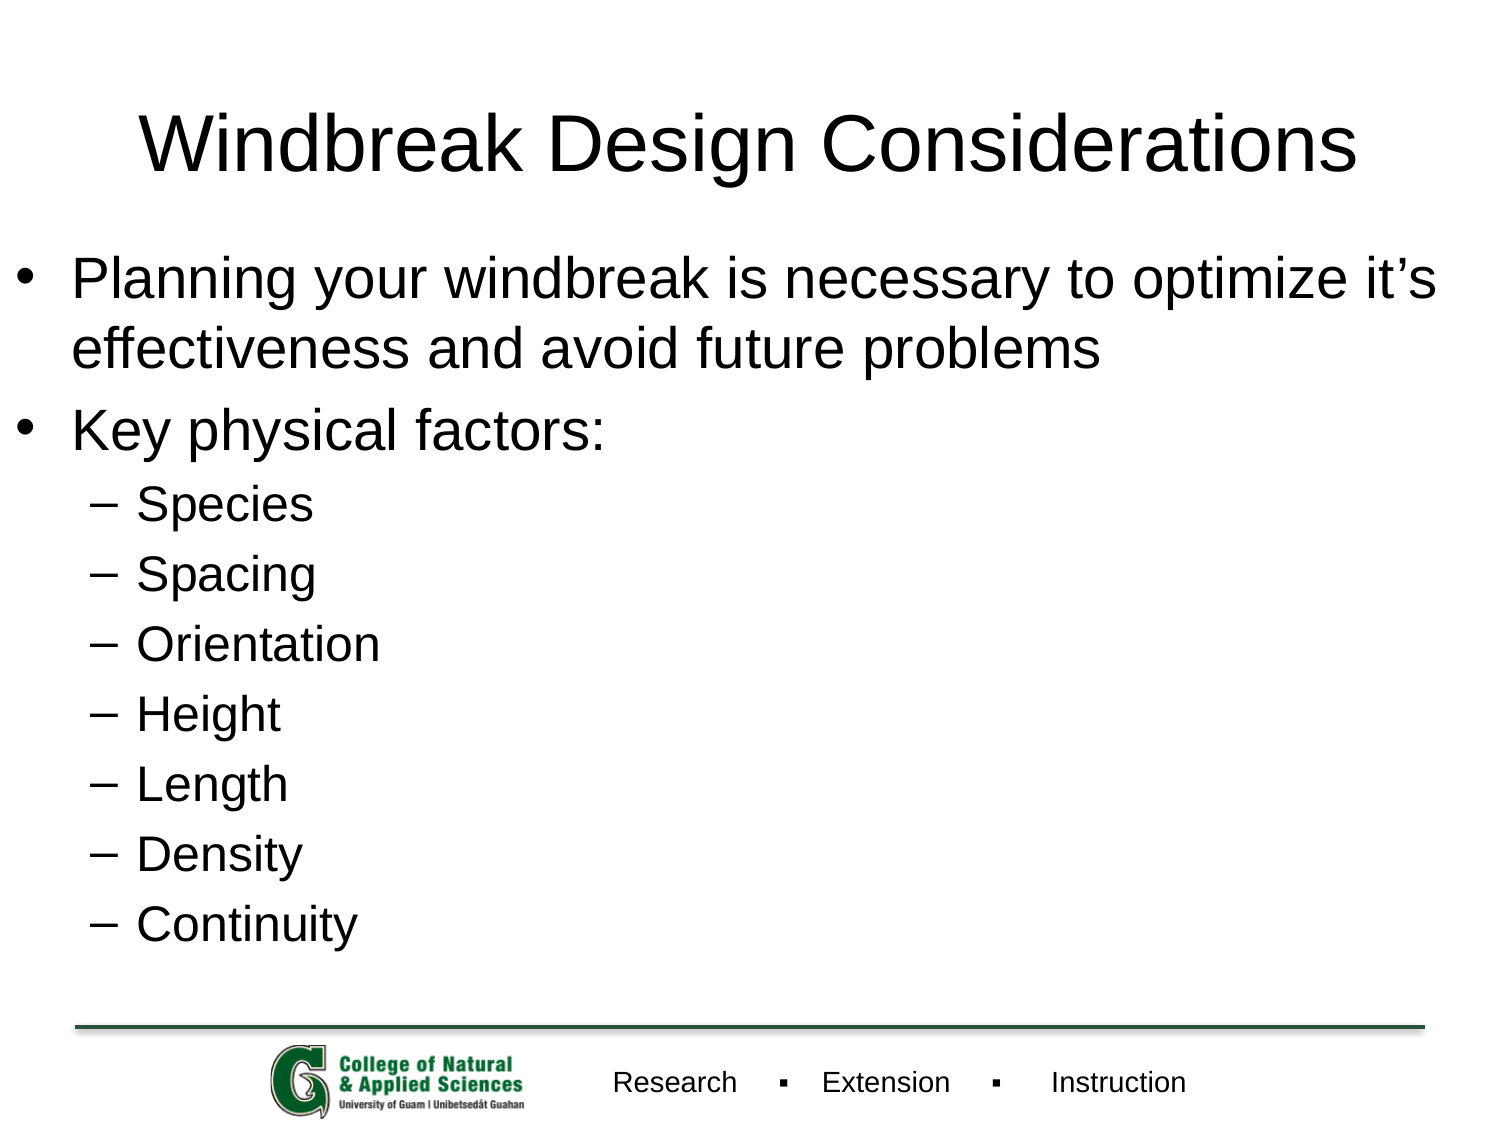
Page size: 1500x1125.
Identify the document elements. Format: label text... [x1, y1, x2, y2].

title Windbreak Design Considerations [75, 45, 1425, 232]
list Planning your windbreak is necessary to optimize it’s effectiveness and avoid future problems Key physical factors: Species Spacing Orientation Height Length Density Continuity [0, 232, 1472, 992]
